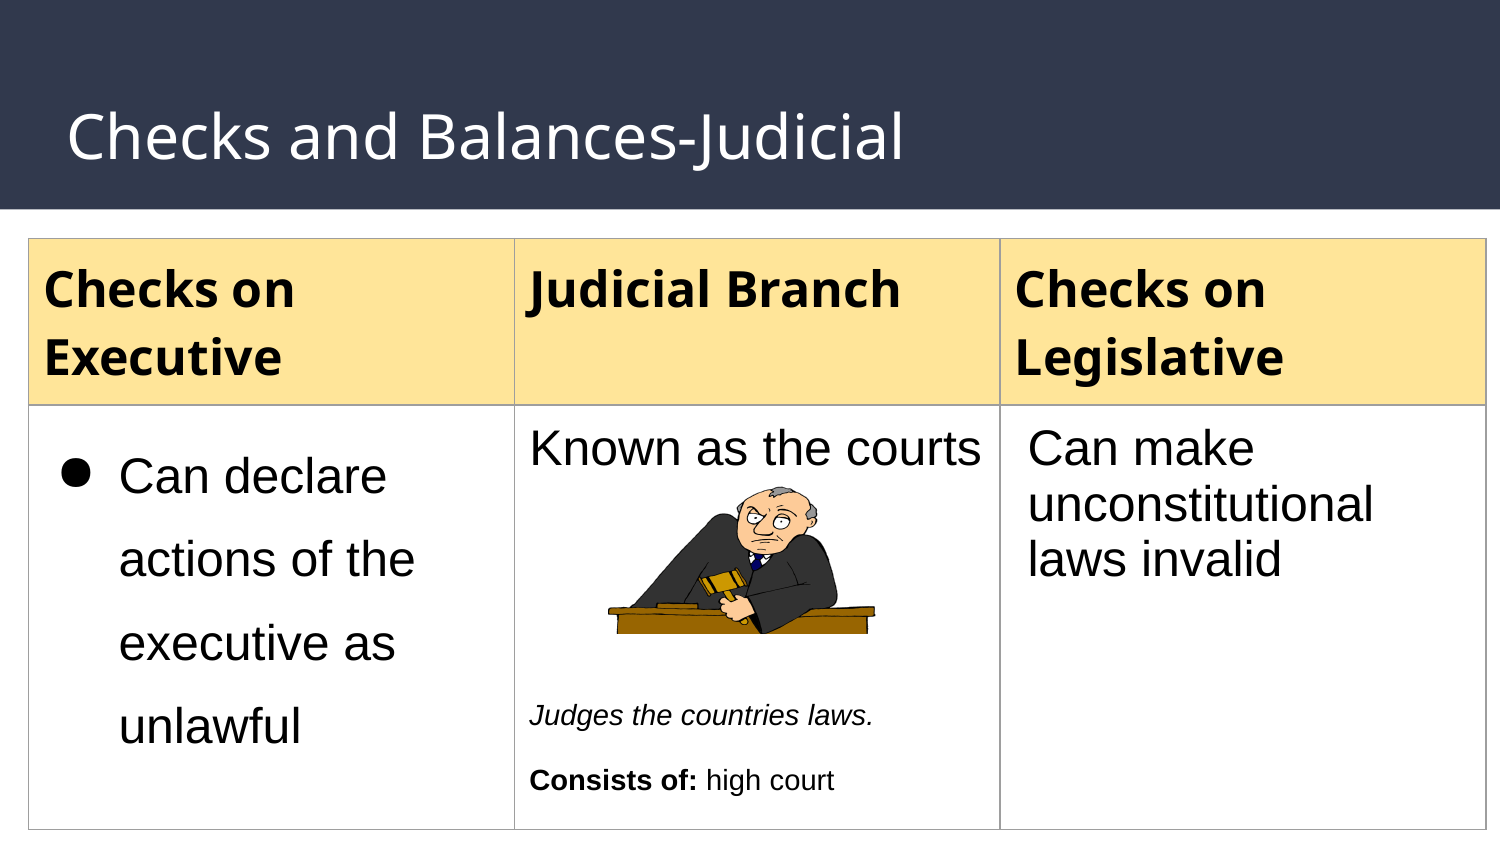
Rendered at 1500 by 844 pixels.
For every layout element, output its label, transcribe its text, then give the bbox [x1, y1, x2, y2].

table_header Judicial Branch [515, 239, 999, 404]
table_cell Can declare actions of the executive as unlawful [29, 406, 514, 829]
table_header Checks on Executive [29, 239, 514, 404]
table_header Checks on Legislative [1001, 239, 1485, 404]
table_cell Known as the courts Judges the countries laws. Consists of: high court [515, 406, 999, 829]
table_cell Can make unconstitutional laws invalid [1001, 406, 1485, 829]
picture [608, 484, 877, 634]
title Checks and Balances-Judicial [51, 82, 1449, 185]
